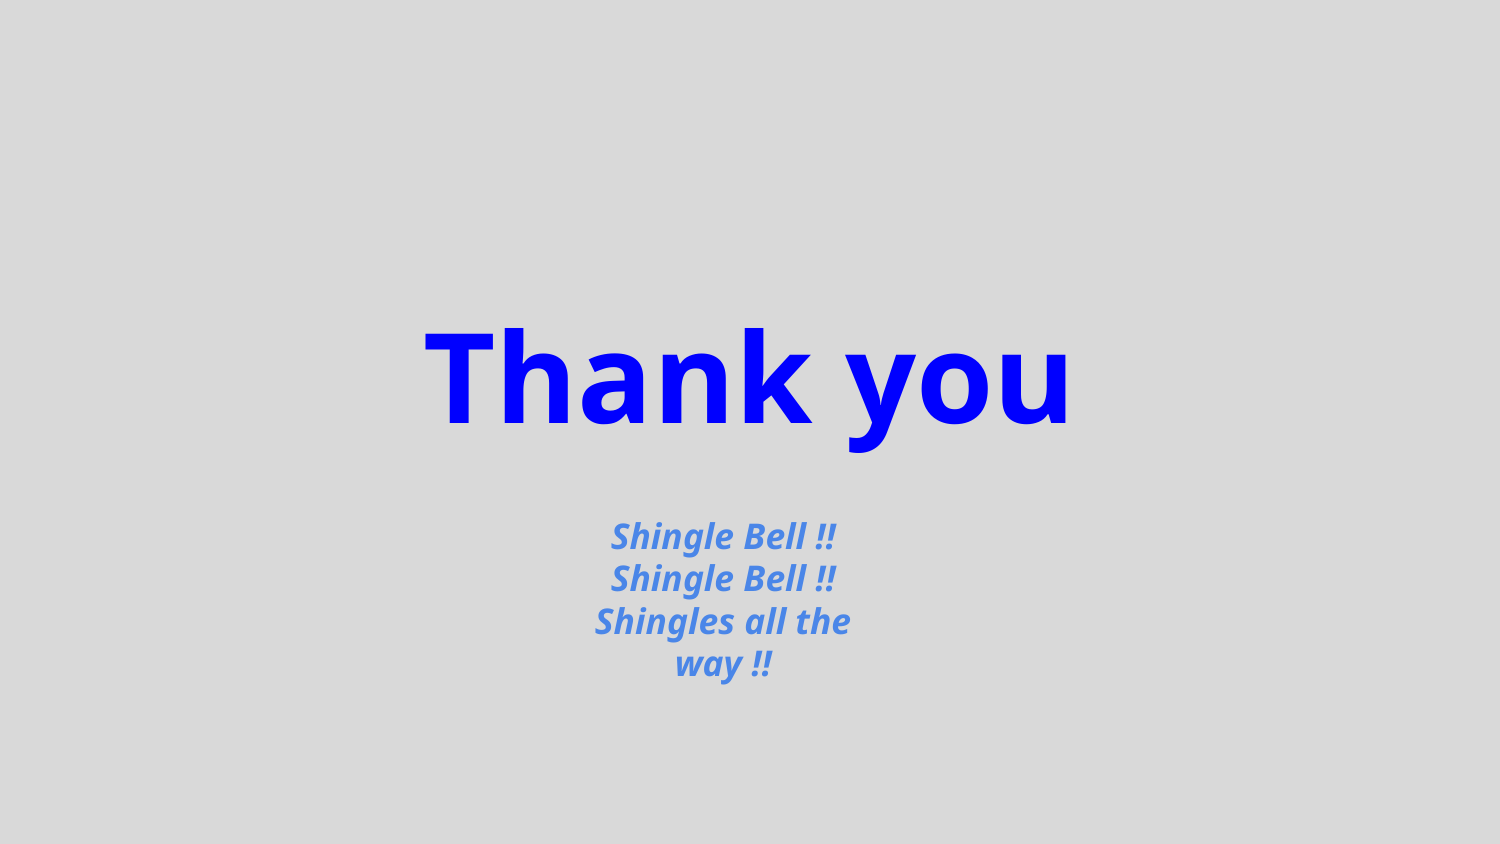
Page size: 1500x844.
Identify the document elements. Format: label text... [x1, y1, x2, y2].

text_box Shingle Bell !! Shingle Bell !! Shingles all the way !! [532, 498, 915, 699]
list Thank you [51, 82, 1449, 643]
